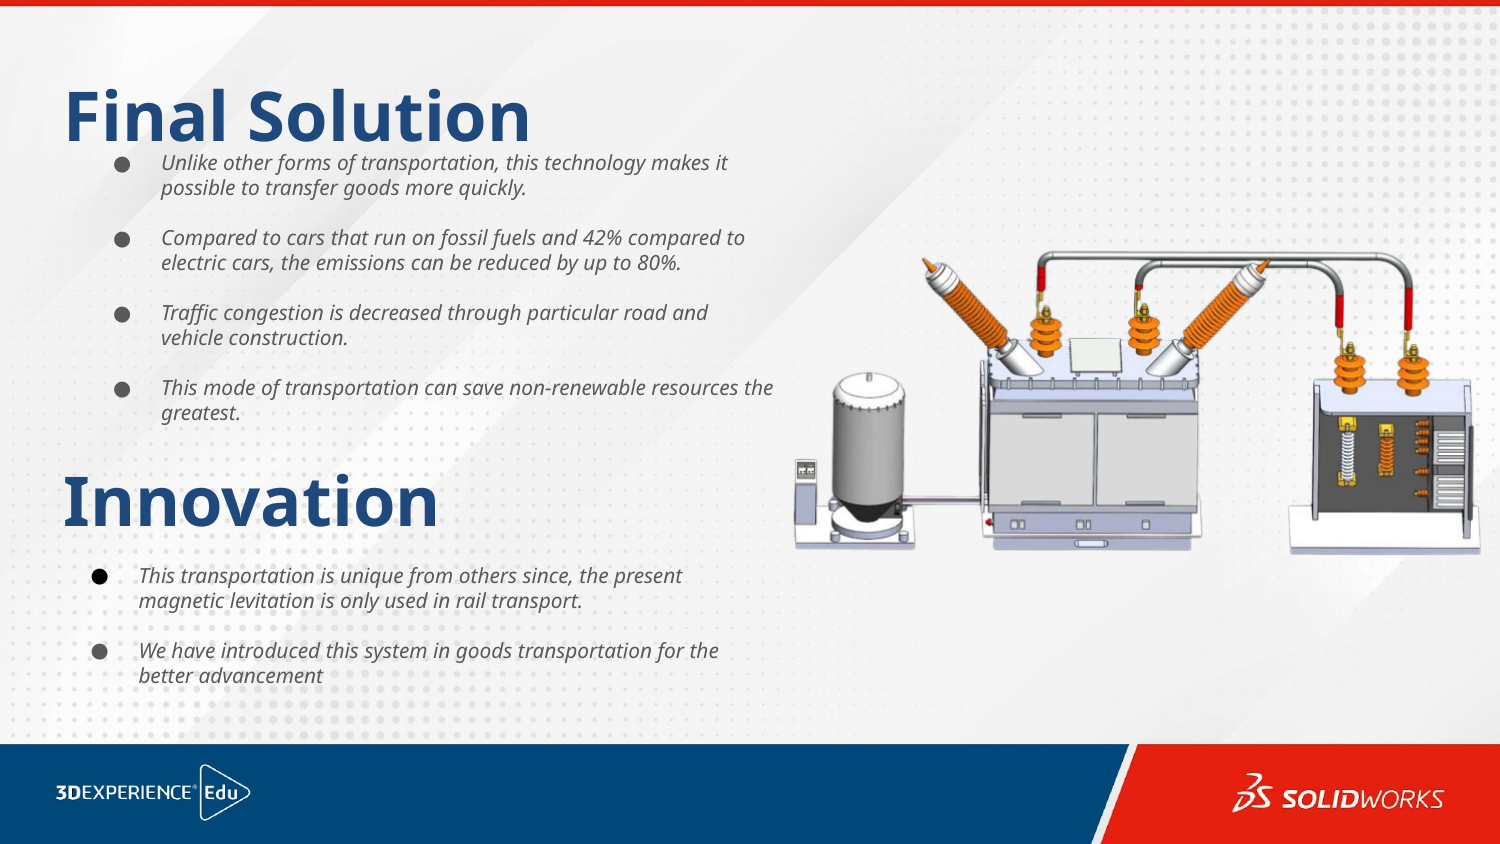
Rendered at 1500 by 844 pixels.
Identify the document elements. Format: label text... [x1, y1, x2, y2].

text_box Unlike other forms of transportation, this technology makes it possible to transfer goods more quickly. Compared to cars that run on fossil fuels and 42% compared to electric cars, the emissions can be reduced by up to 80%. Traffic congestion is decreased through particular road and vehicle construction. This mode of transportation can save non-renewable resources the greatest. [85, 144, 775, 450]
text_box This transportation is unique from others since, the present magnetic levitation is only used in rail transport. We have introduced this system in goods transportation for the better advancement [63, 557, 753, 688]
title Innovation [63, 444, 810, 588]
picture [0, 0, 1500, 844]
title Final Solution [63, 59, 810, 203]
